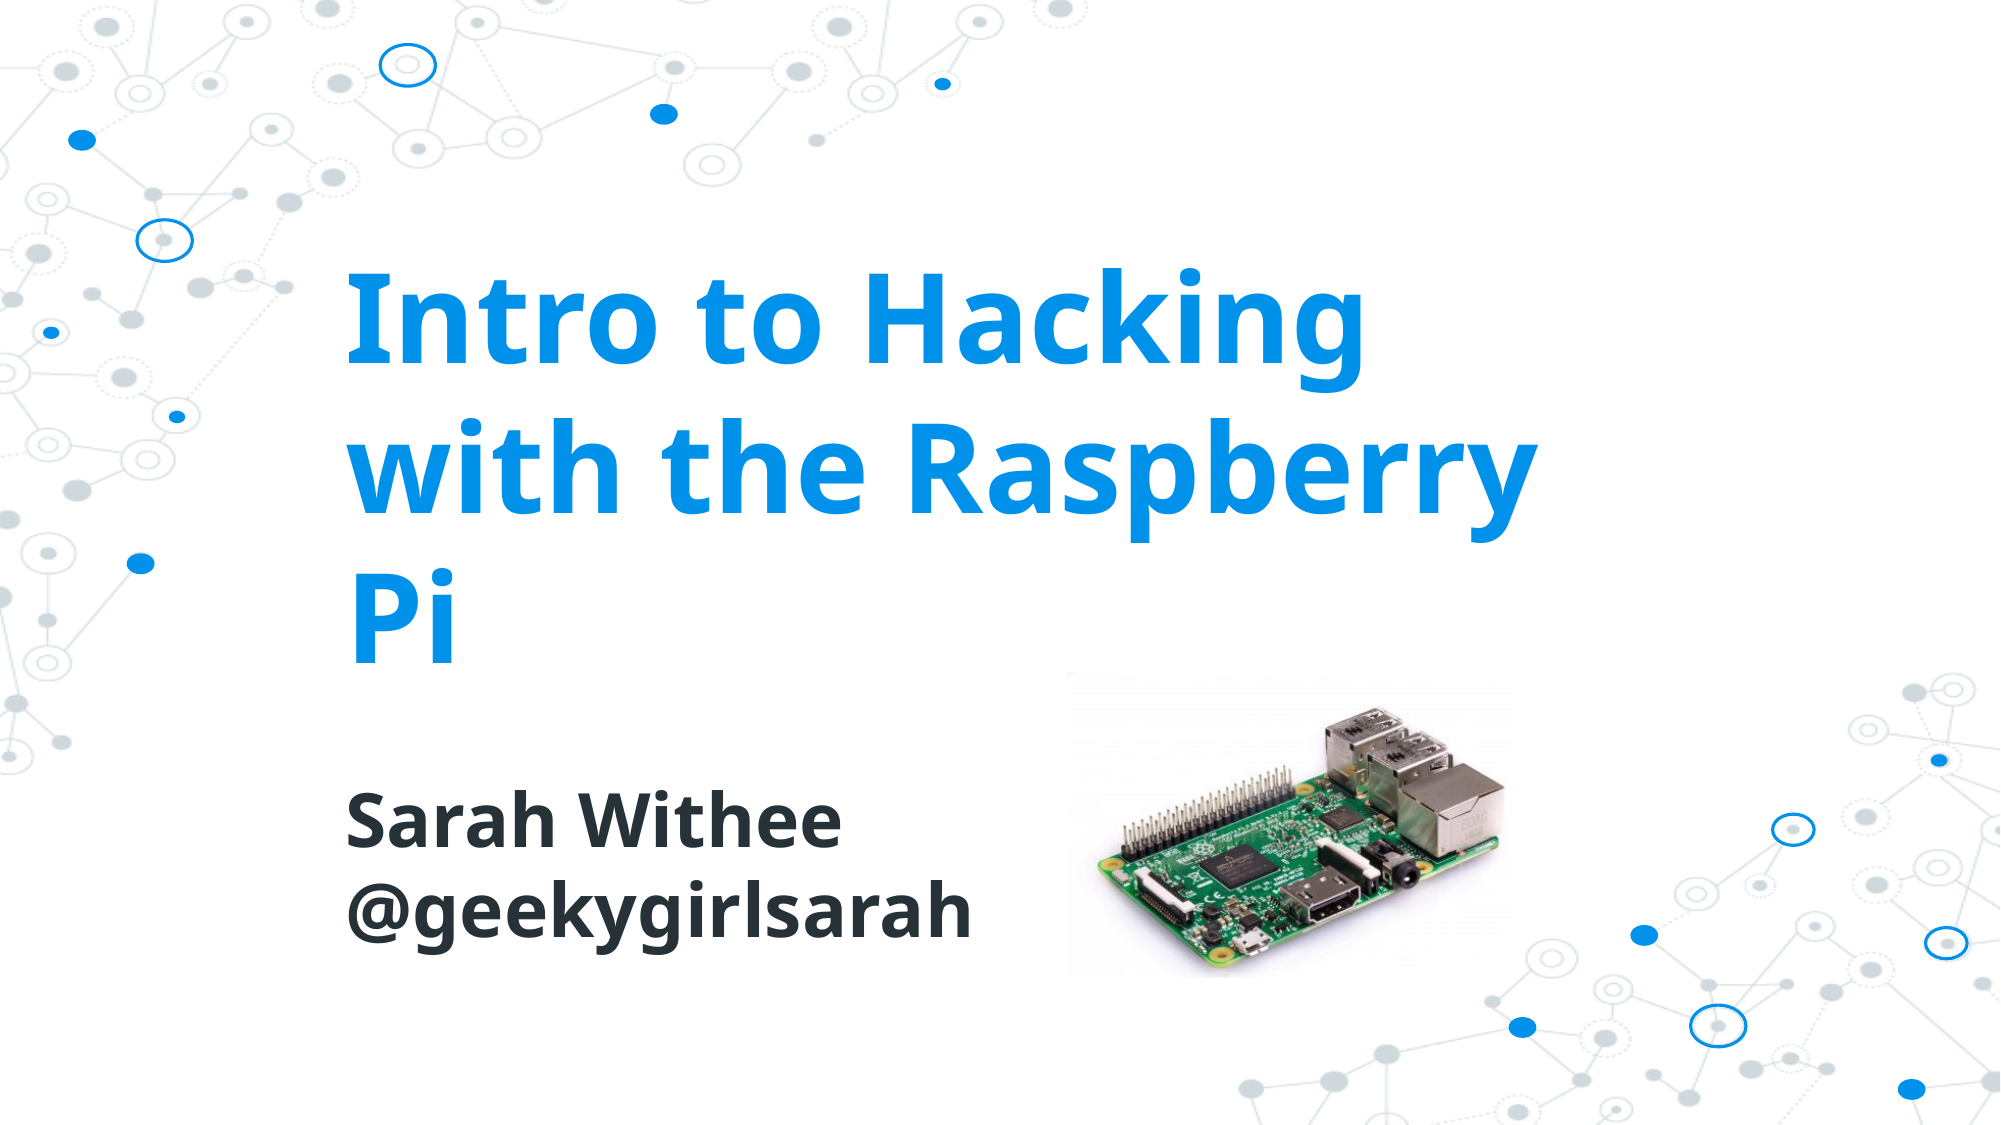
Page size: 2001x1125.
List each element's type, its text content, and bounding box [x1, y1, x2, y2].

text_box Sarah Withee @geekygirlsarah [330, 757, 1061, 930]
picture [0, 0, 2001, 1125]
title Intro to Hacking with the Raspberry Pi [330, 223, 1669, 477]
